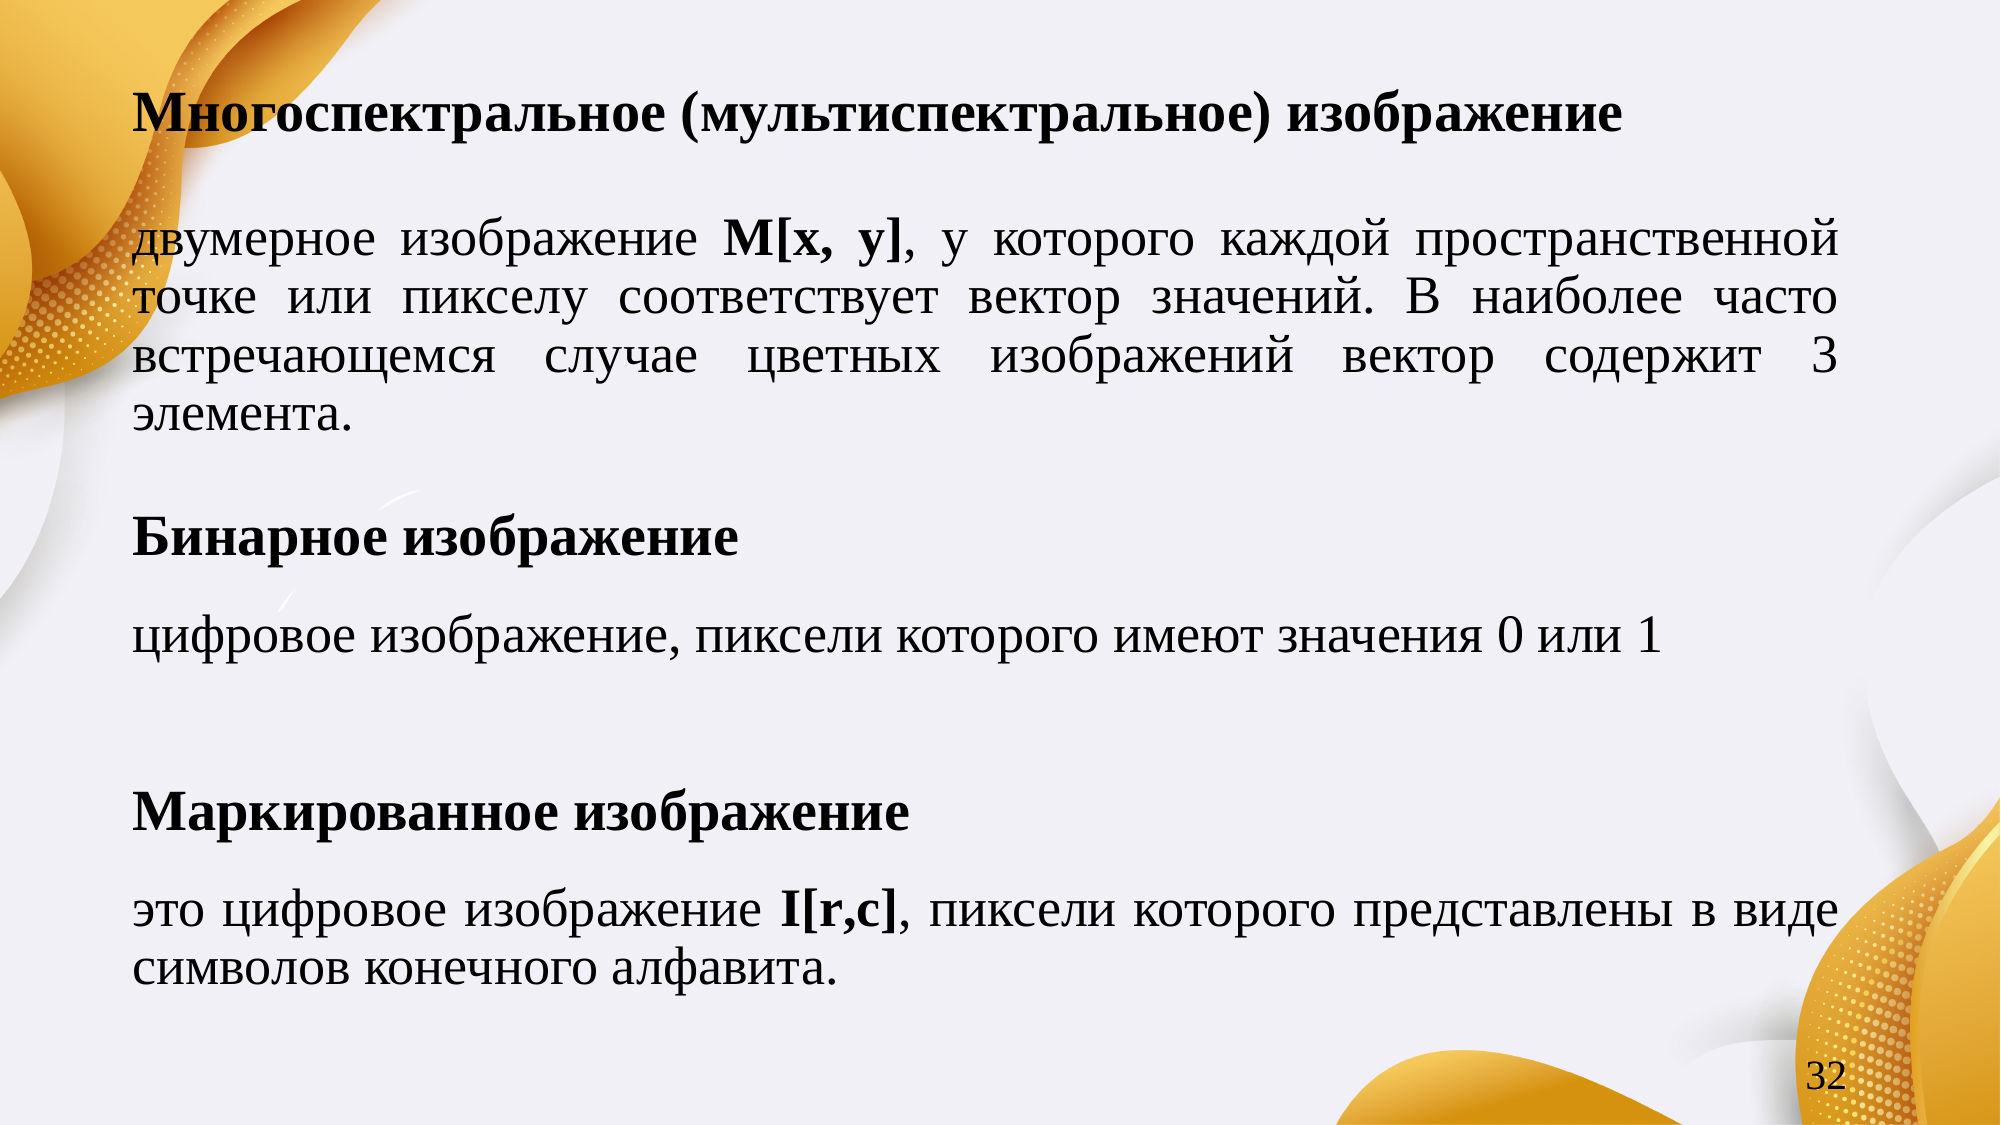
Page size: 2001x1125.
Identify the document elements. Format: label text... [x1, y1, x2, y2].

title Многоспектральное (мультиспектральное) изображение [117, 24, 1768, 201]
text_box цифровое изображение, пиксели которого имеют значения 0 или 1 [117, 597, 1856, 753]
picture [0, 0, 2000, 1125]
text_box это цифровое изображение I[r,c], пиксели которого представлены в виде символов конечного алфавита. [117, 872, 1856, 1027]
text_box Маркированное изображение [117, 749, 1768, 872]
text_box Бинарное изображение [117, 475, 1768, 597]
list двумерное изображение М[х, у], у которого каждой пространственной точке или пикселу соответствует вектор значений. В наиболее часто встречающемся случае цветных изображений вектор содержит 3 элемента. [117, 201, 1856, 478]
slide_number 32 [1412, 1042, 1863, 1103]
